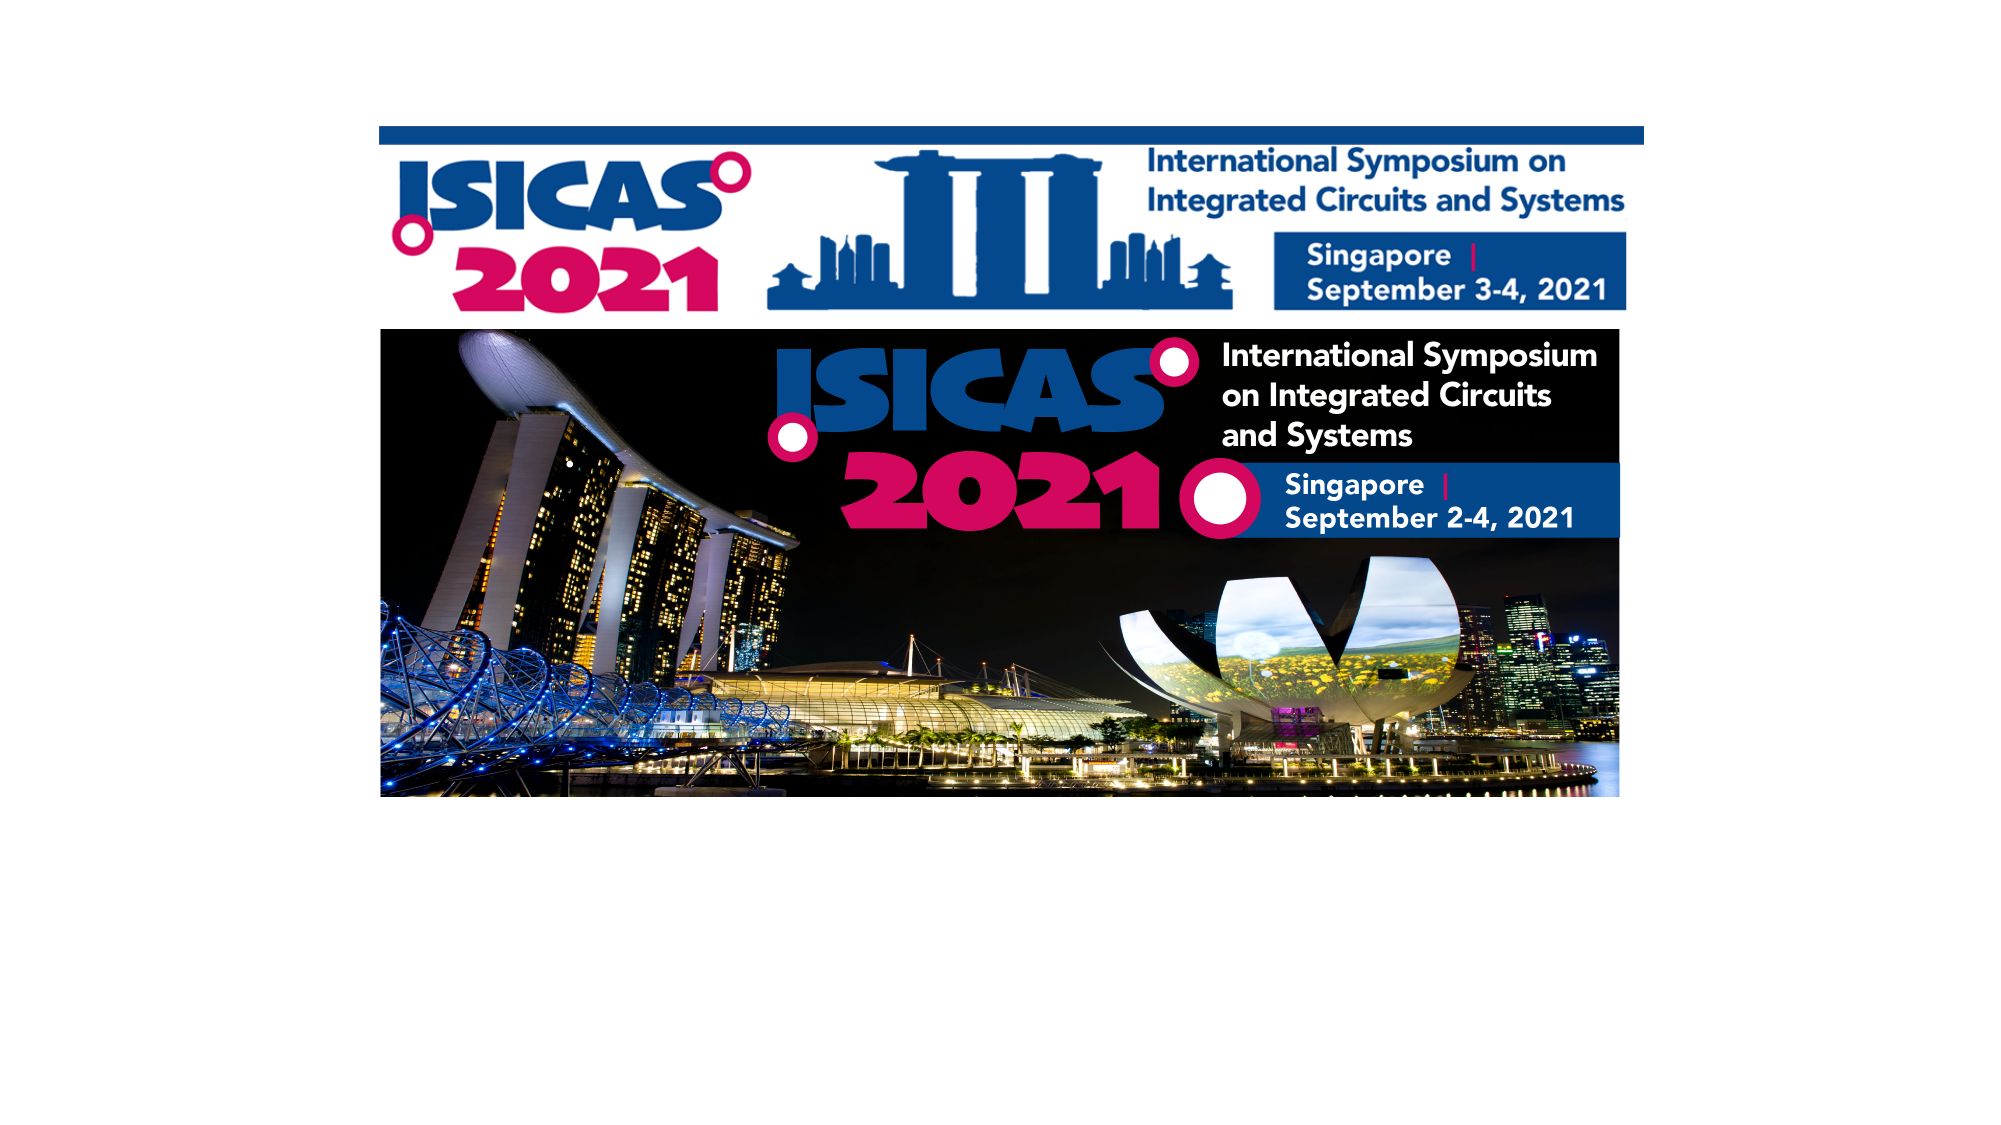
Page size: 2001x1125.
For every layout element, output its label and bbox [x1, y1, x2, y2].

picture [379, 126, 1644, 797]
